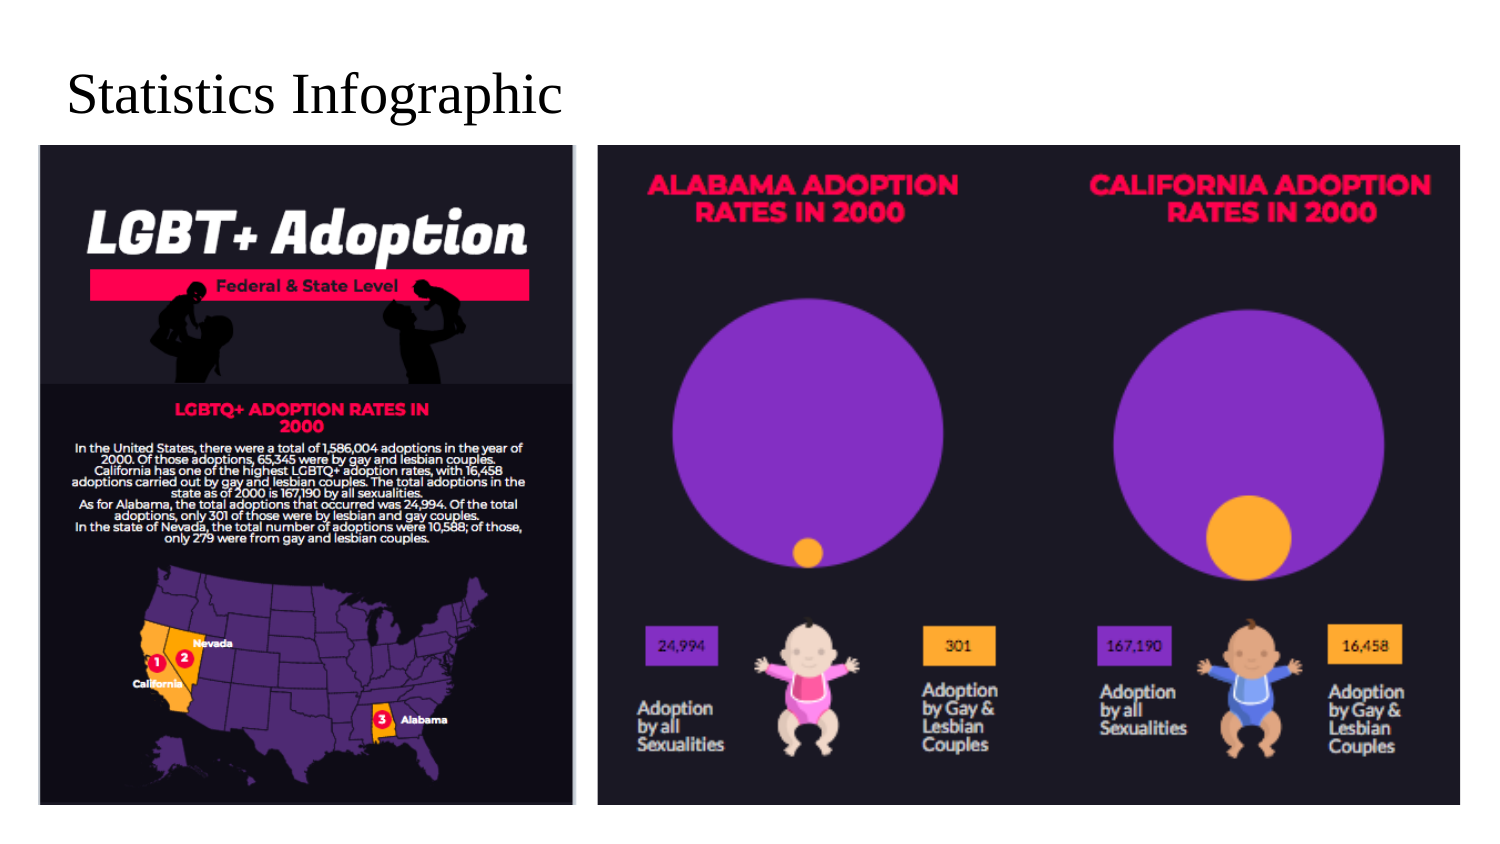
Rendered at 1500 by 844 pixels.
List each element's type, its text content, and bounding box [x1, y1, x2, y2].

title Statistics Infographic [51, 40, 1449, 135]
picture [597, 145, 1461, 805]
picture [37, 145, 577, 805]
